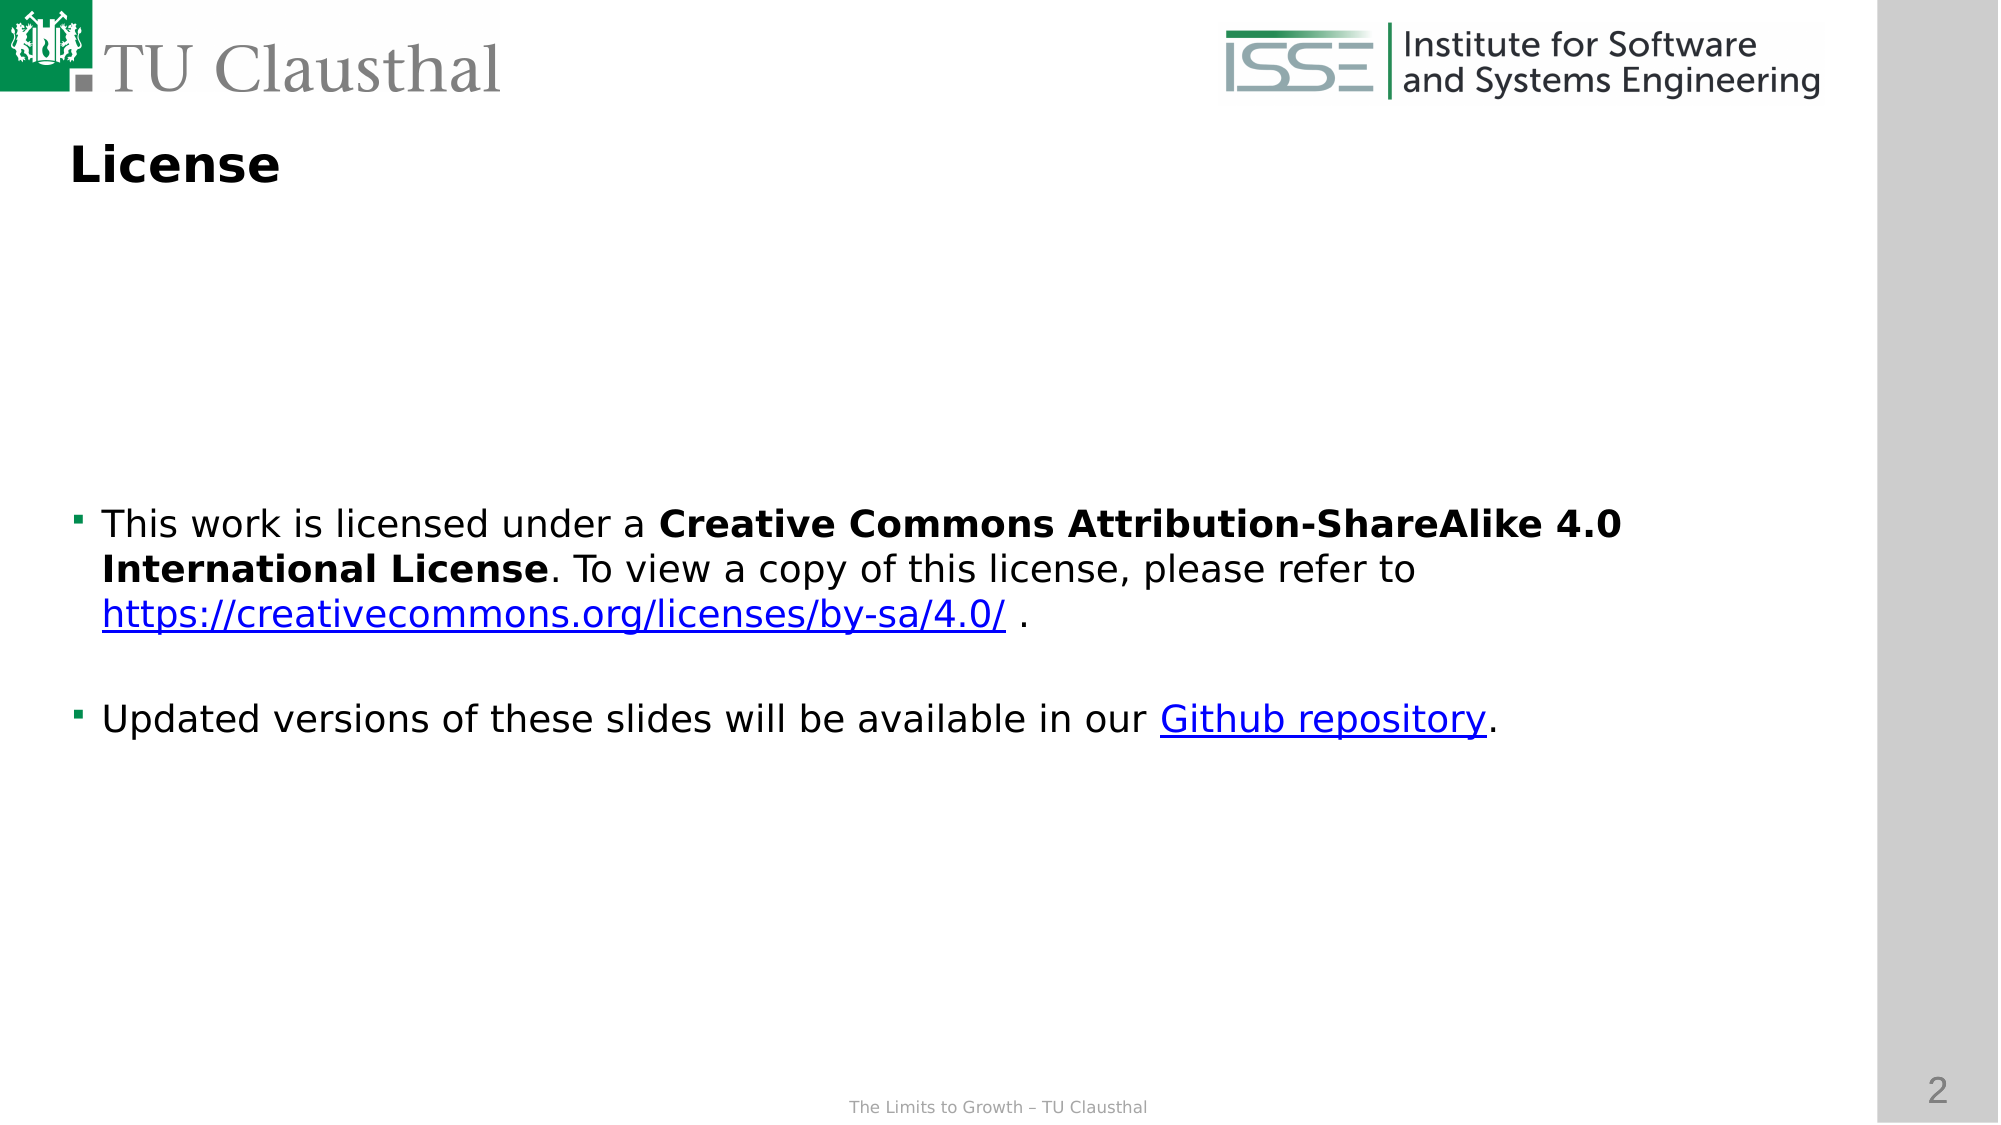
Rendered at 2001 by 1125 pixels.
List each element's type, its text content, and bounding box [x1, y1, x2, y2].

text_box License [54, 125, 1817, 206]
text_box This work is licensed under a Creative Commons Attribution-ShareAlike 4.0 International License. To view a copy of this license, please refer to https://creativecommons.org/licenses/by-sa/4.0/ . Updated versions of these slides will be available in our Github repository. [54, 207, 1817, 1033]
picture [1218, 22, 1825, 106]
picture [0, 0, 500, 92]
